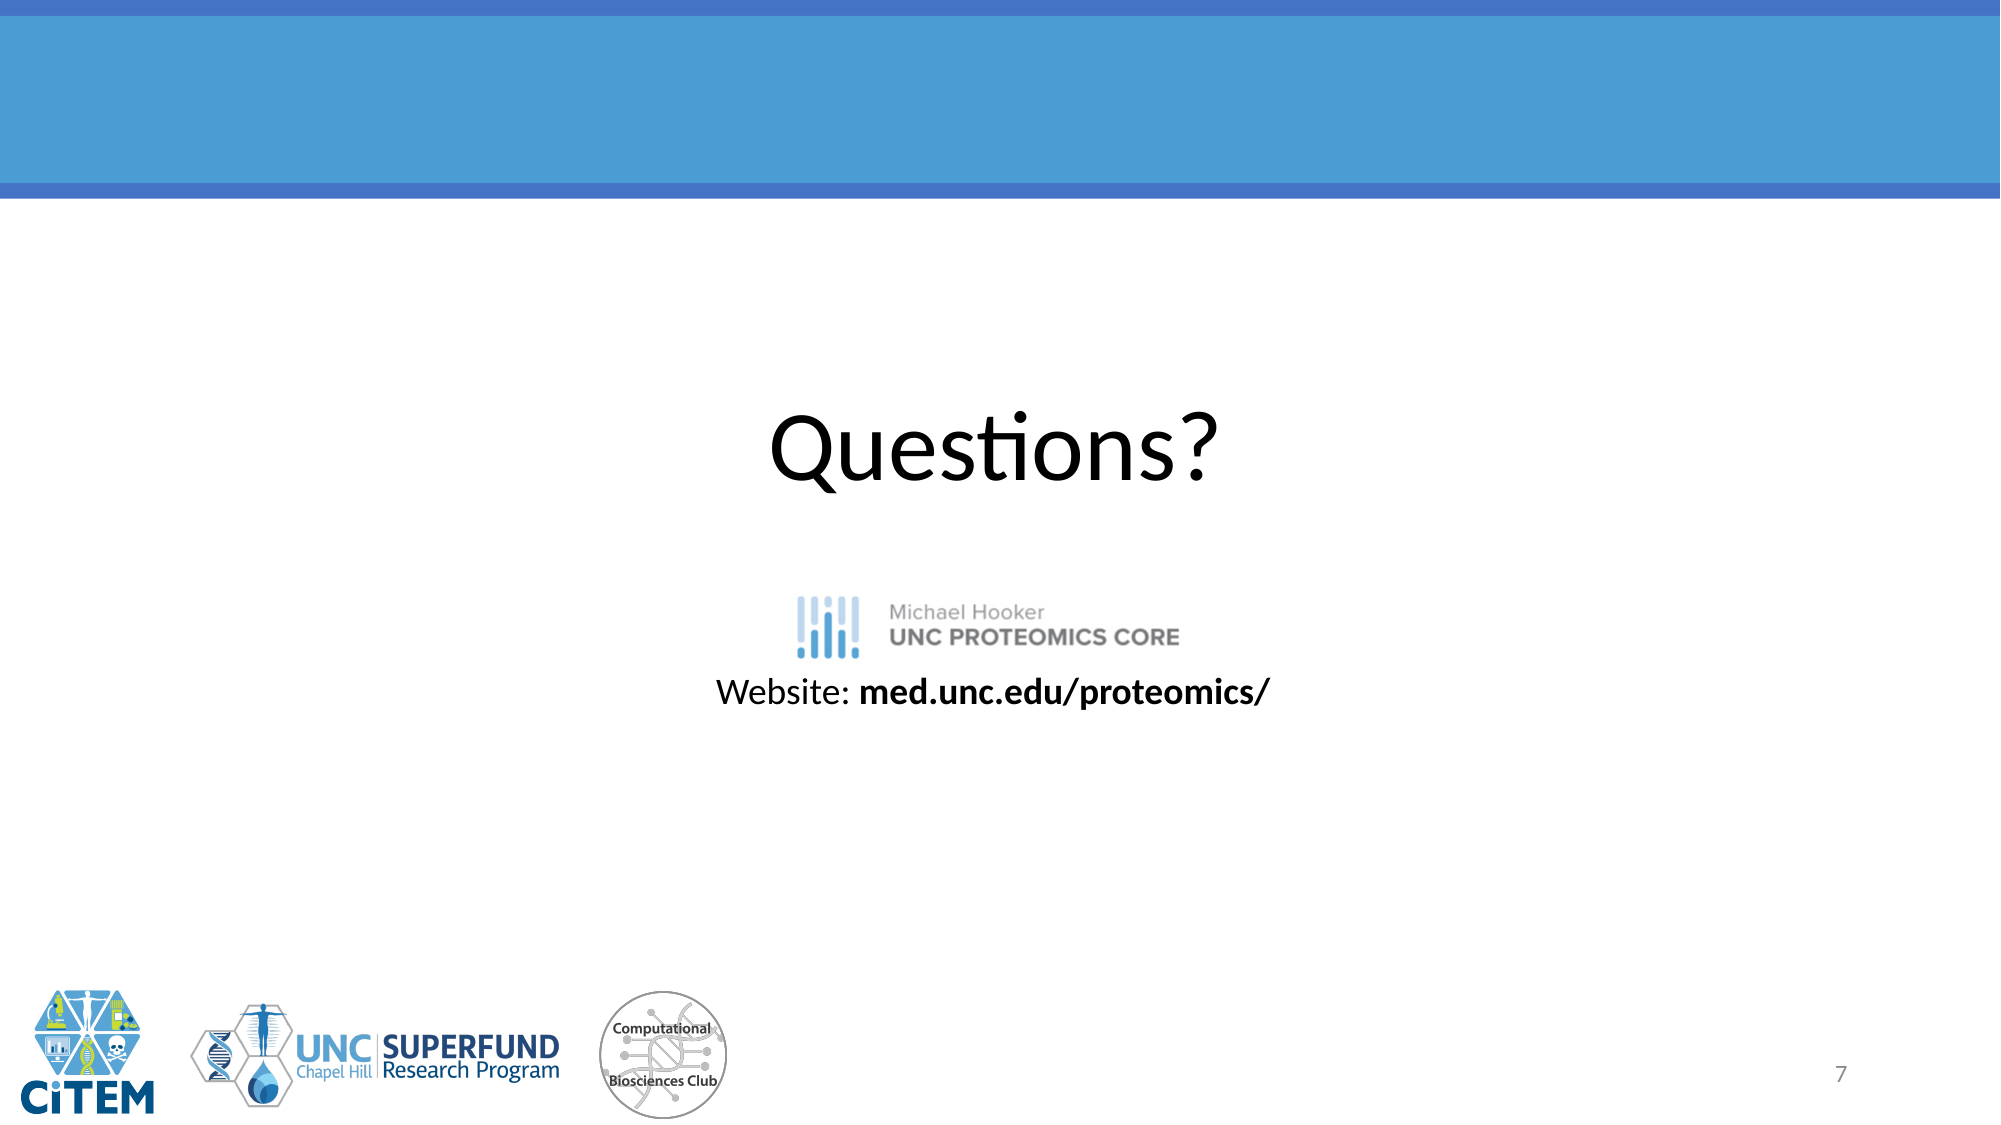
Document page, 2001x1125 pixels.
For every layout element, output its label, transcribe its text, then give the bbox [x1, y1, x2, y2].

text_box Website: med.unc.edu/proteomics/ [701, 659, 1357, 720]
text_box Questions? [518, 372, 1481, 508]
picture [19, 987, 155, 1116]
picture [780, 573, 1278, 673]
picture [183, 991, 568, 1115]
slide_number 7 [1412, 1042, 1863, 1103]
picture [595, 991, 730, 1119]
